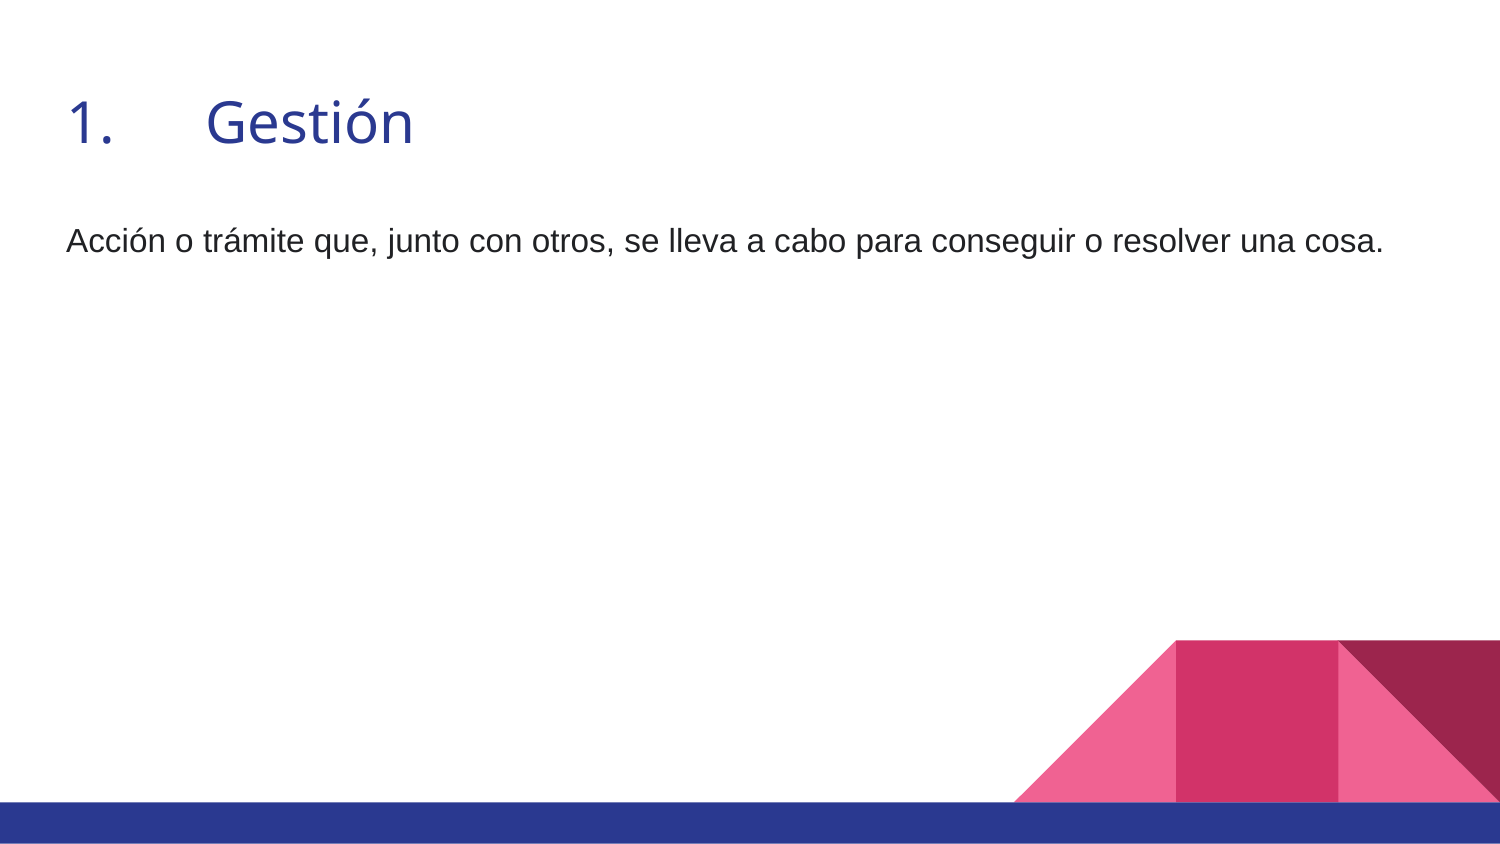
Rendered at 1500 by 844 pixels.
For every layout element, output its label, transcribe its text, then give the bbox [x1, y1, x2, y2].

list Acción o trámite que, junto con otros, se lleva a cabo para conseguir o resolver una cosa. [51, 201, 1449, 782]
title 1. Gestión [51, 70, 1449, 171]
